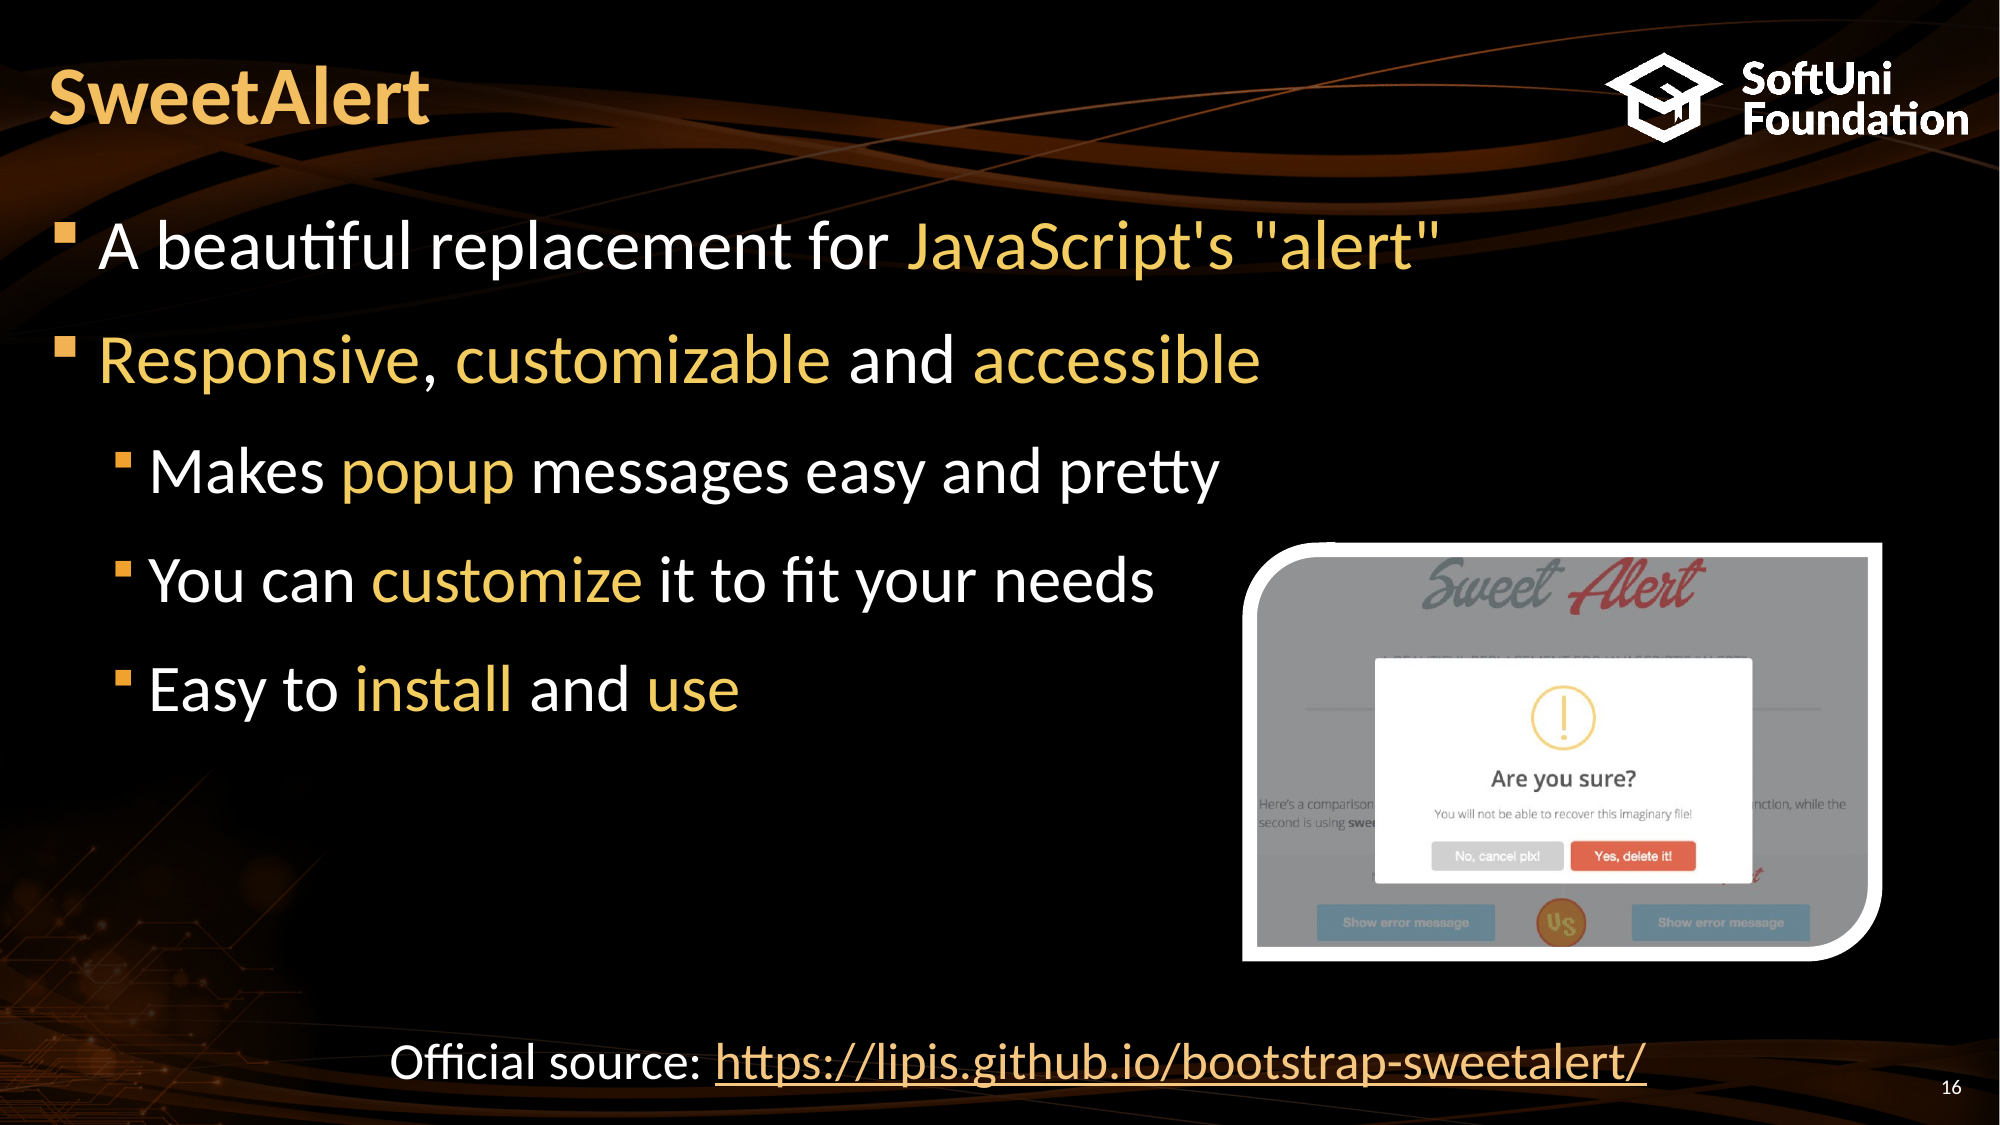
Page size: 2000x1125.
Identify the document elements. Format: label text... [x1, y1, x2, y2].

text_box Official source: https://lipis.github.io/bootstrap-sweetalert/ [374, 1017, 1675, 1116]
picture [0, 0, 2000, 1125]
list A beautiful replacement for JavaScript's "alert" Responsive, customizable and accessible Makes popup messages easy and pretty You can customize it to fit your needs Easy to install and use [31, 188, 1968, 1013]
slide_number 16 [1897, 1070, 1968, 1103]
title SweetAlert [30, 6, 1602, 189]
